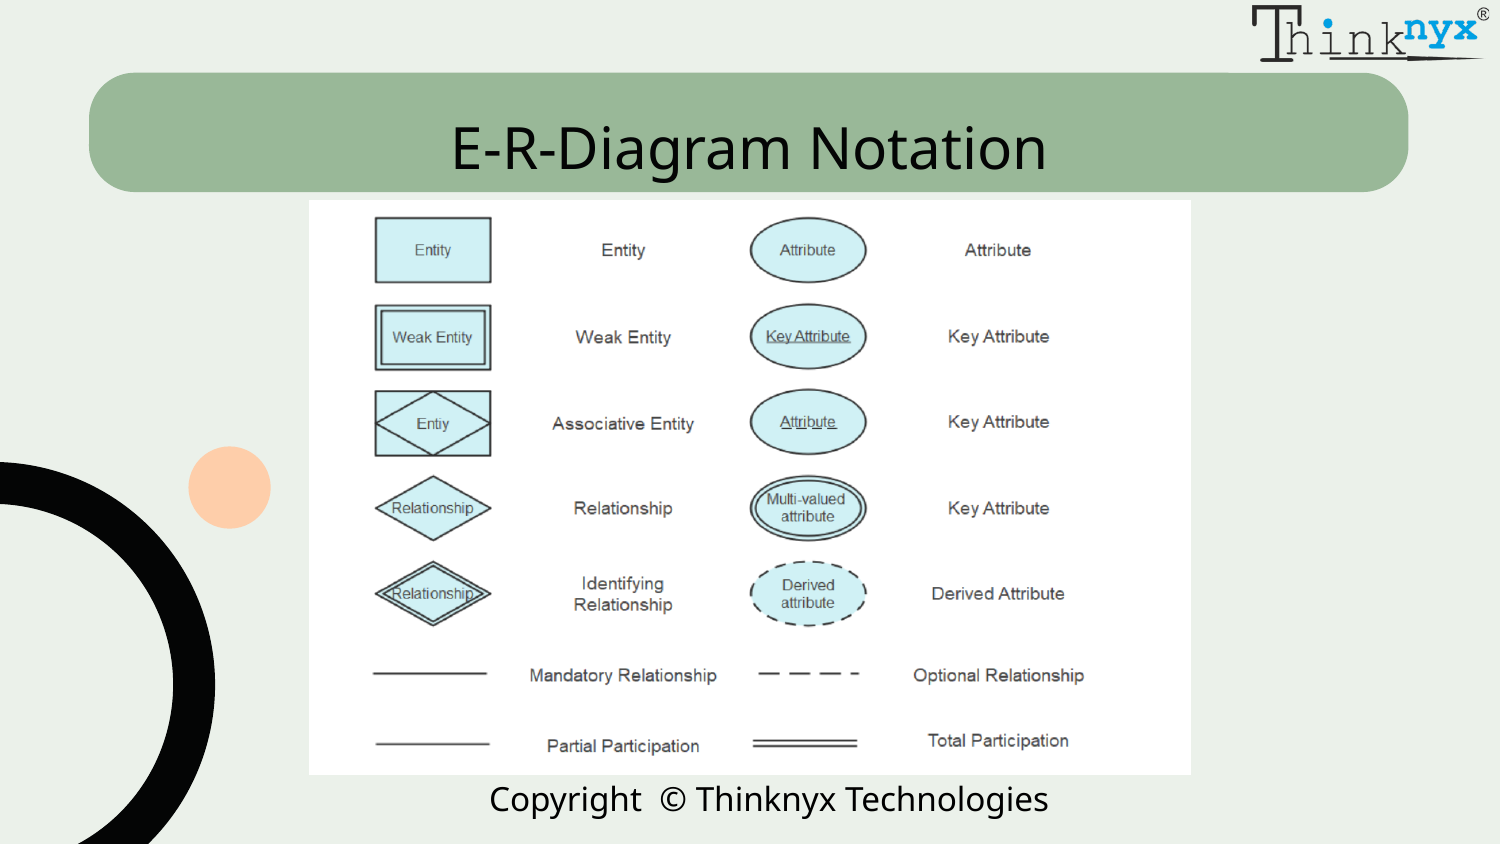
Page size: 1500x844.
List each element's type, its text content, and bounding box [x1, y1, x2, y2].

picture [309, 200, 1191, 775]
picture [1252, 5, 1490, 62]
title E-R-Diagram Notation [116, 100, 1383, 172]
text_box [188, 446, 271, 529]
